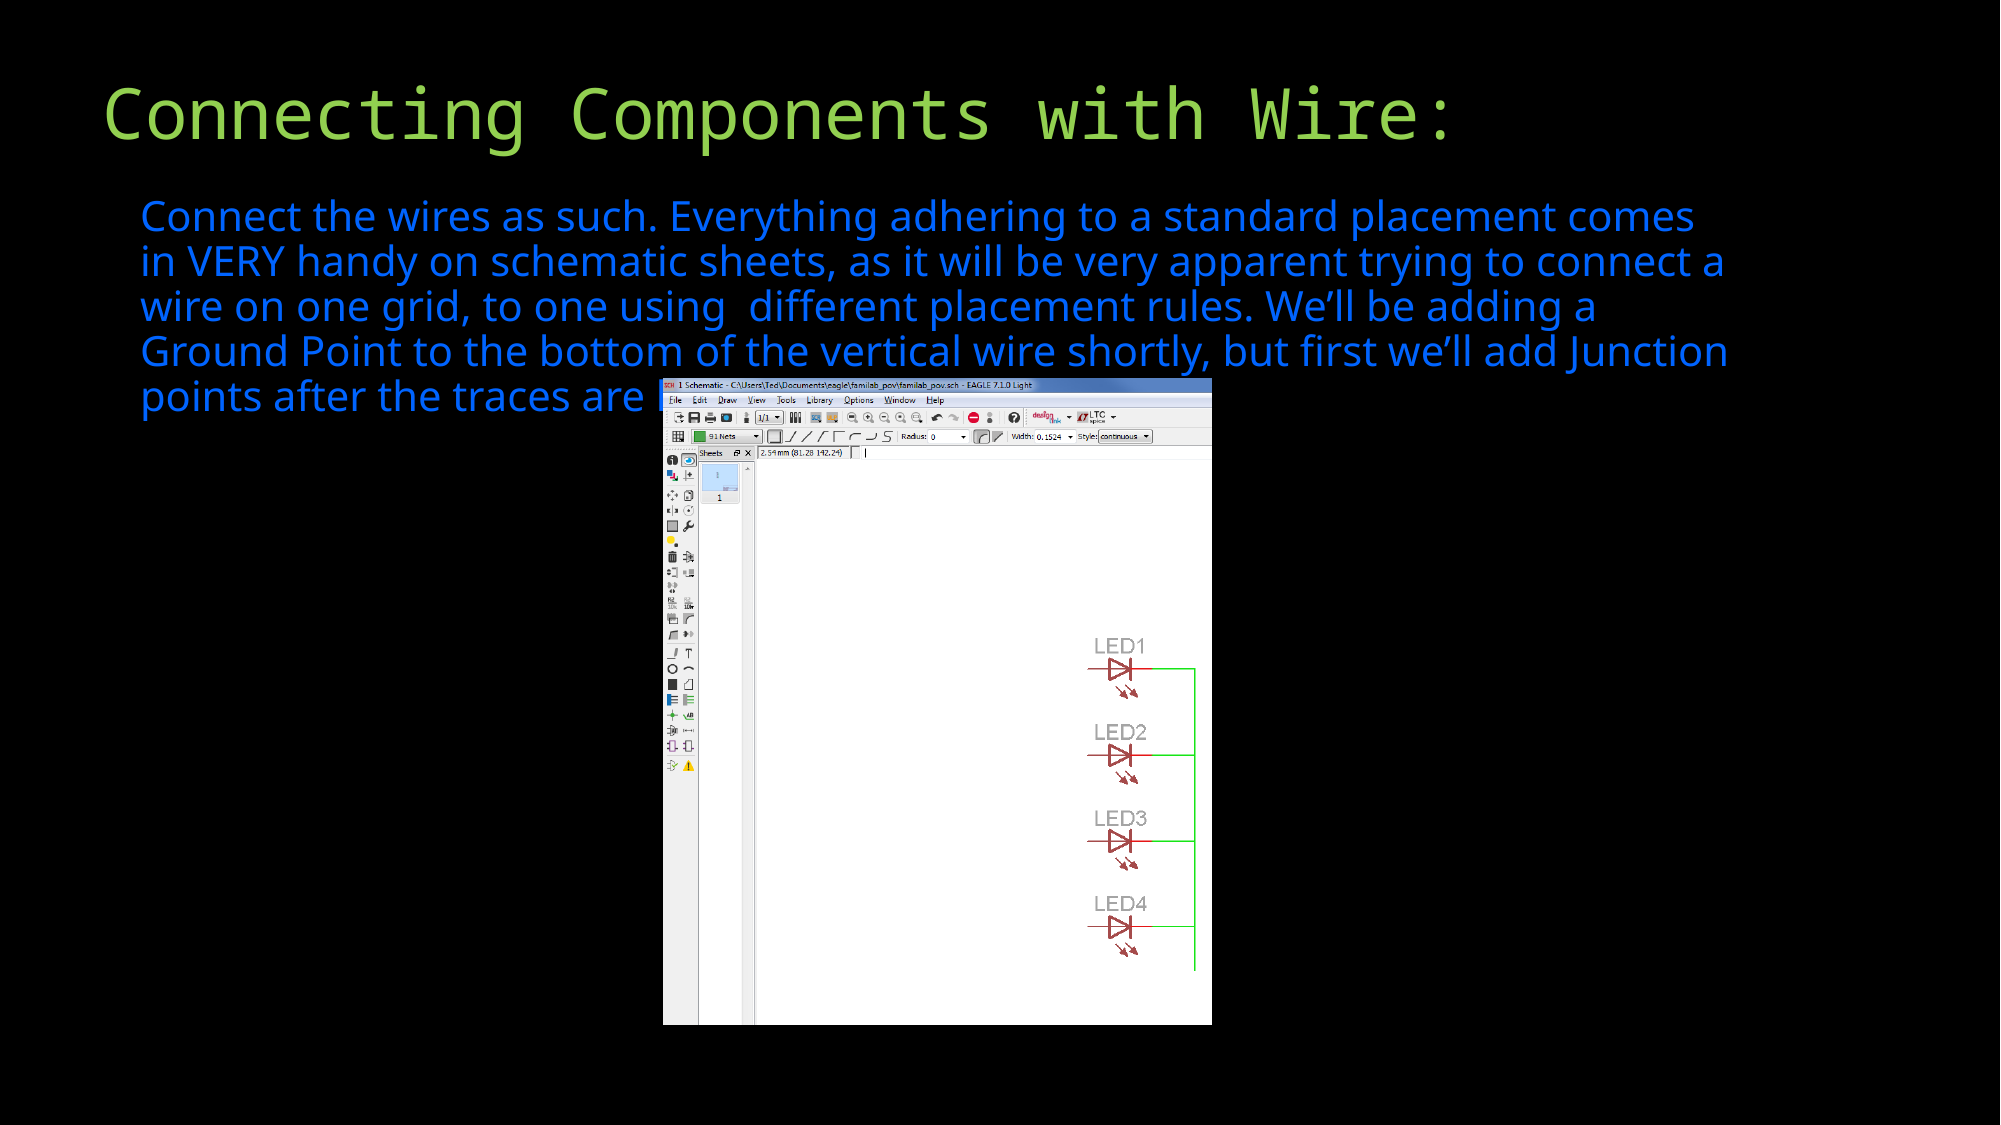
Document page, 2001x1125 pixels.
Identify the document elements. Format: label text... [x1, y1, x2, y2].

list Connect the wires as such. Everything adhering to a standard placement comes in VERY handy on schematic sheets, as it will be very apparent trying to connect a wire on one grid, to one using different placement rules. We’ll be adding a Ground Point to the bottom of the vertical wire shortly, but first we’ll add Junction points after the traces are laid out as such. [125, 187, 1750, 1000]
title Connecting Components with Wire: [87, 37, 1738, 163]
picture [662, 378, 1212, 1025]
